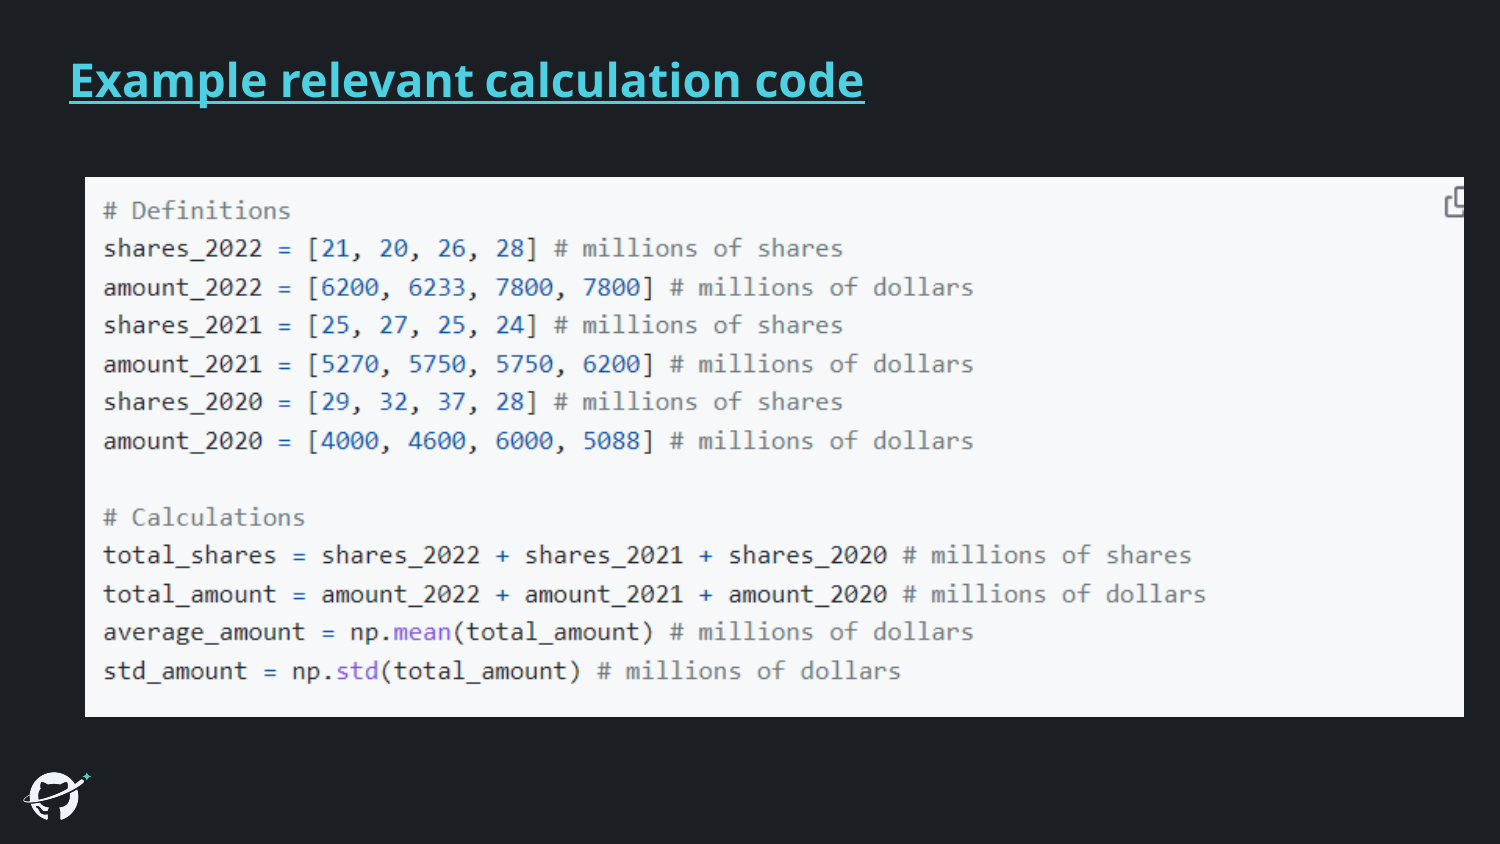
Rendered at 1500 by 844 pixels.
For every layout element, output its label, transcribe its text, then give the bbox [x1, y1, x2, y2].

title Example relevant calculation code [53, 35, 1355, 130]
picture [85, 177, 1465, 717]
picture [6, 748, 102, 844]
